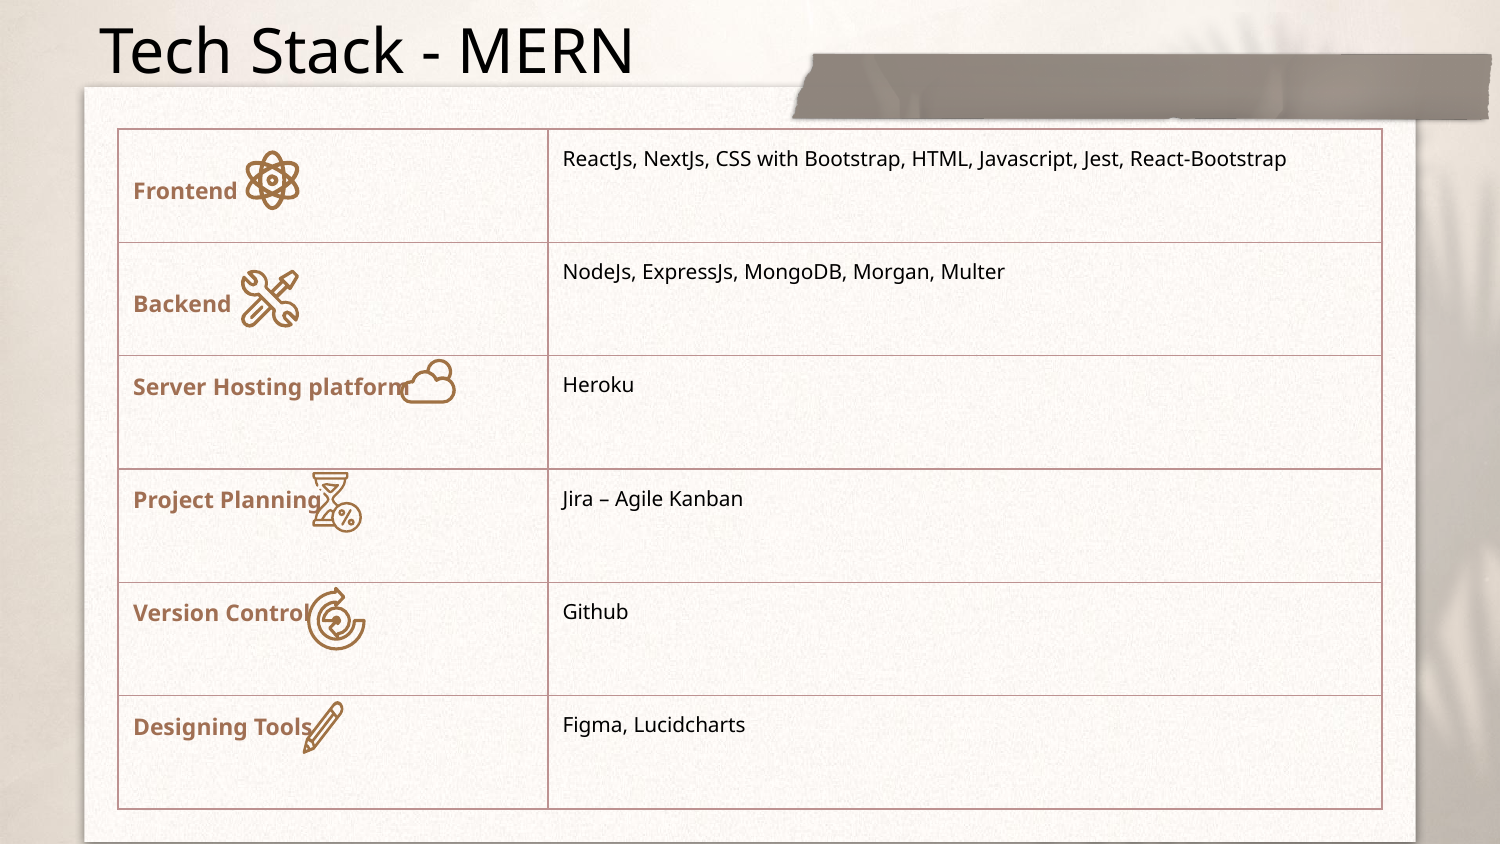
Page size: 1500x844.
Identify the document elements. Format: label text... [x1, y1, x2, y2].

title Tech Stack - MERN [84, 1, 1349, 87]
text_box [239, 269, 301, 328]
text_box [312, 471, 365, 533]
picture [0, 0, 1500, 844]
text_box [244, 150, 301, 211]
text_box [299, 588, 365, 650]
